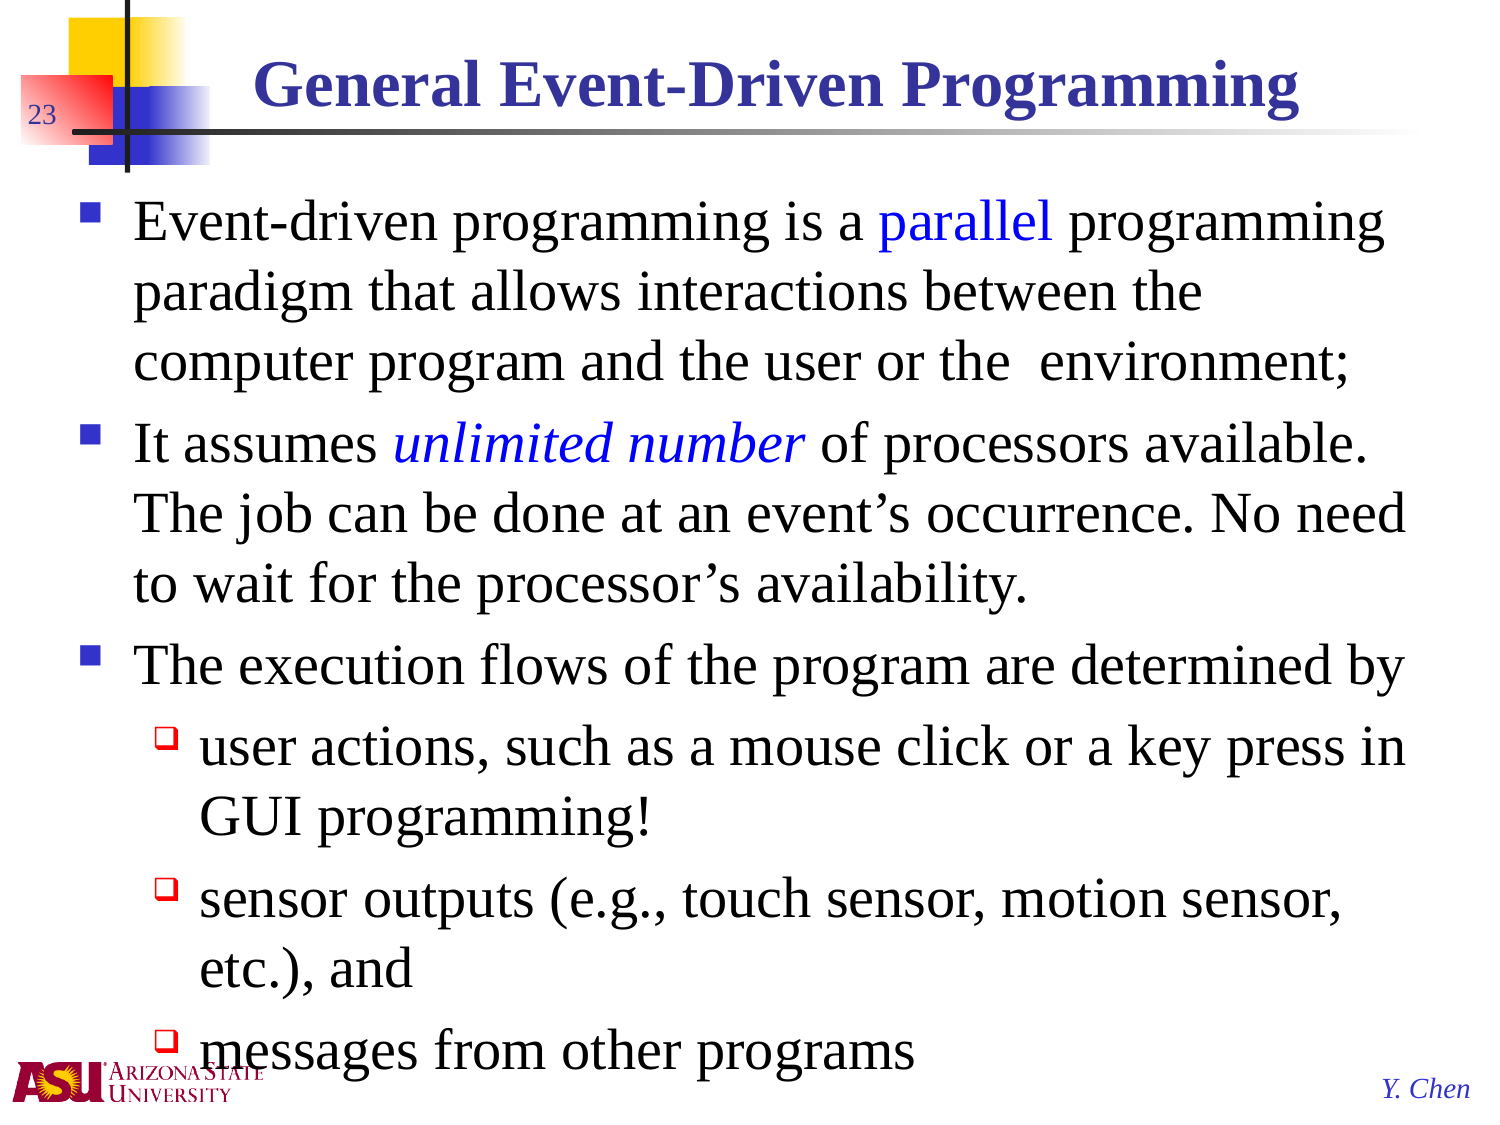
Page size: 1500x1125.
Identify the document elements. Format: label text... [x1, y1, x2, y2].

list Event-driven programming is a parallel programming paradigm that allows interactions between the computer program and the user or the environment; It assumes unlimited number of processors available. The job can be done at an event’s occurrence. No need to wait for the processor’s availability. The execution flows of the program are determined by user actions, such as a mouse click or a key press in GUI programming! sensor outputs (e.g., touch sensor, motion sensor, etc.), and messages from other programs [62, 174, 1426, 1101]
title General Event-Driven Programming [237, 24, 1488, 128]
slide_number 23 [12, 62, 191, 138]
picture [12, 1062, 263, 1102]
